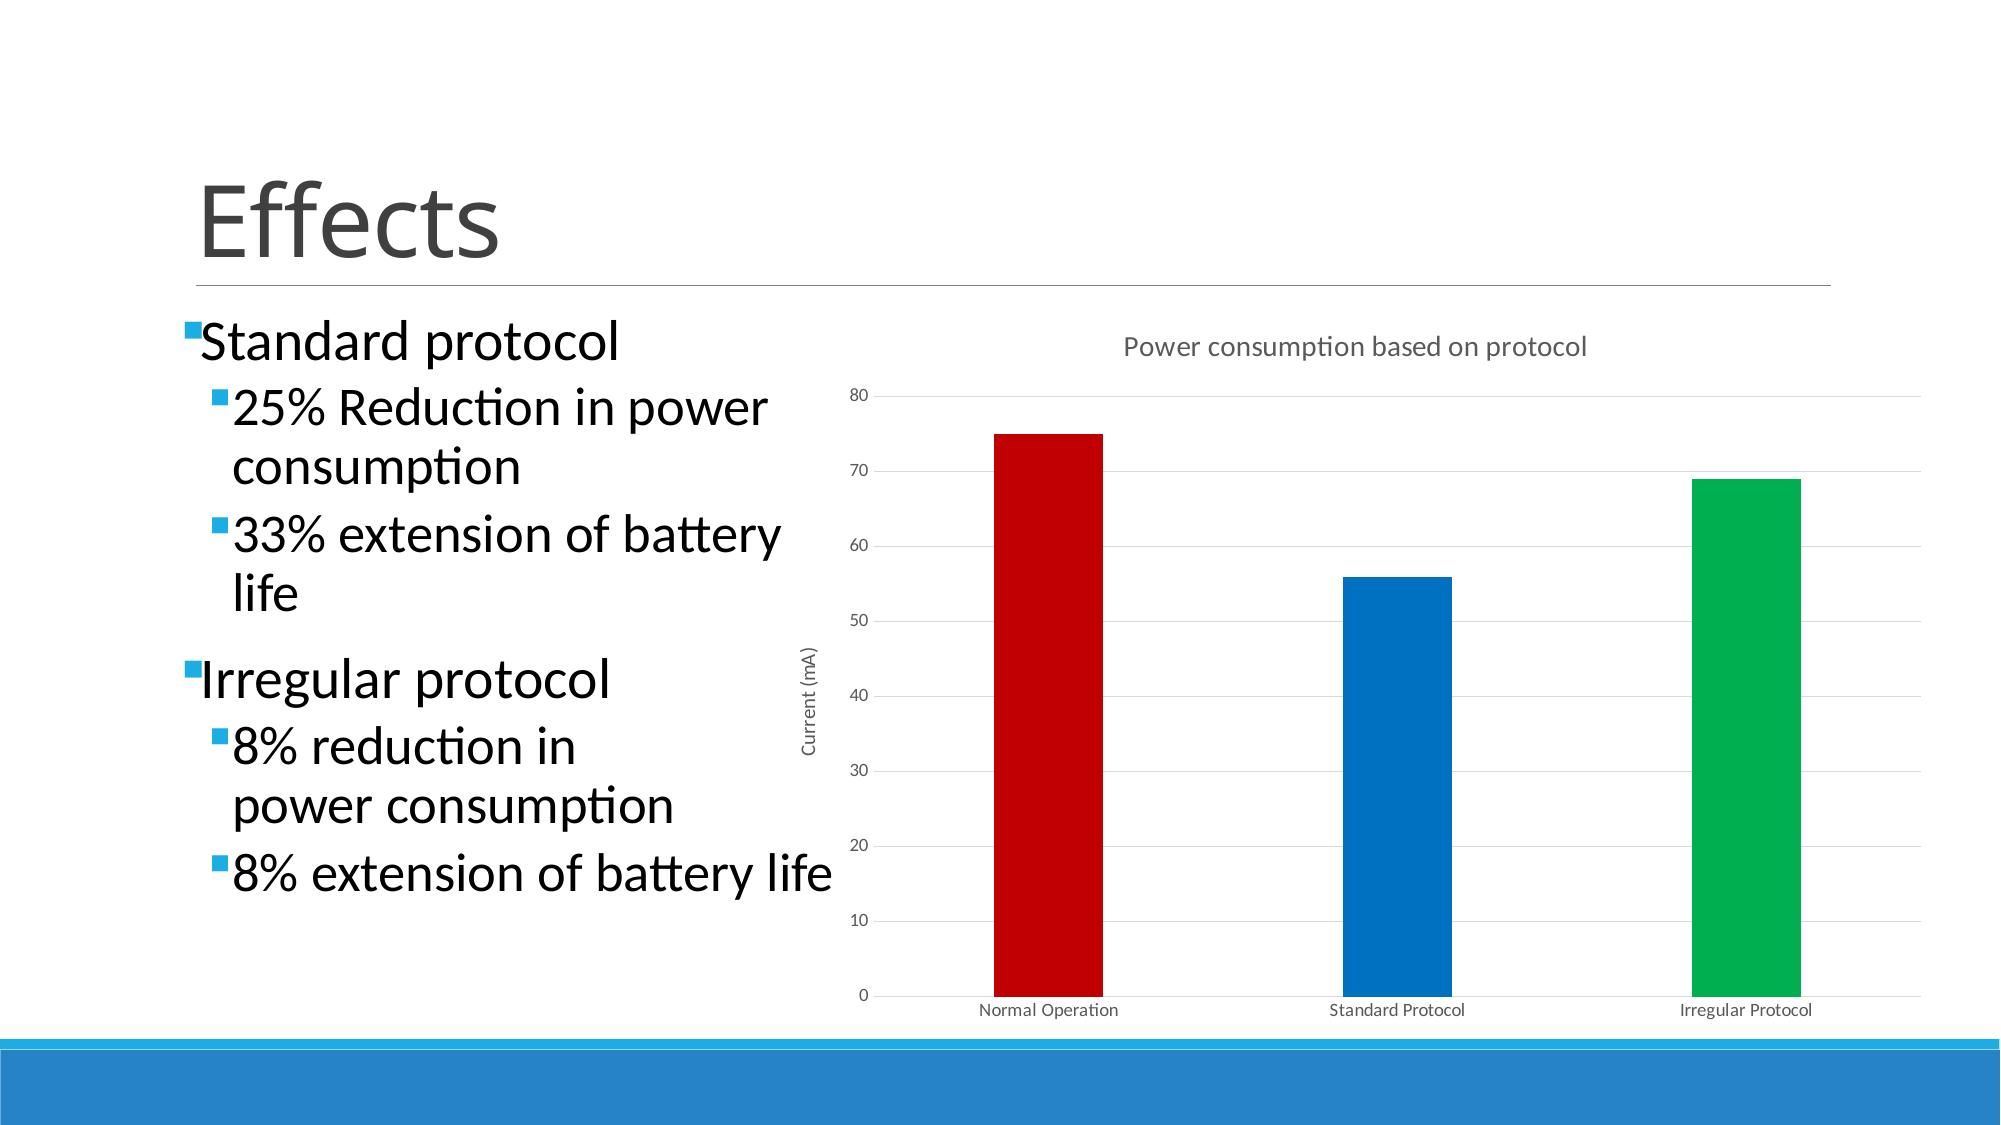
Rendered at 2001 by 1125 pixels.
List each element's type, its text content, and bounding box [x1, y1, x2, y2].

title Effects [180, 47, 1830, 285]
list Standard protocol 25% Reduction in power consumption 33% extension of battery life Irregular protocol 8% reduction in power consumption 8% extension of battery life [180, 302, 765, 963]
chart [766, 302, 1945, 1037]
